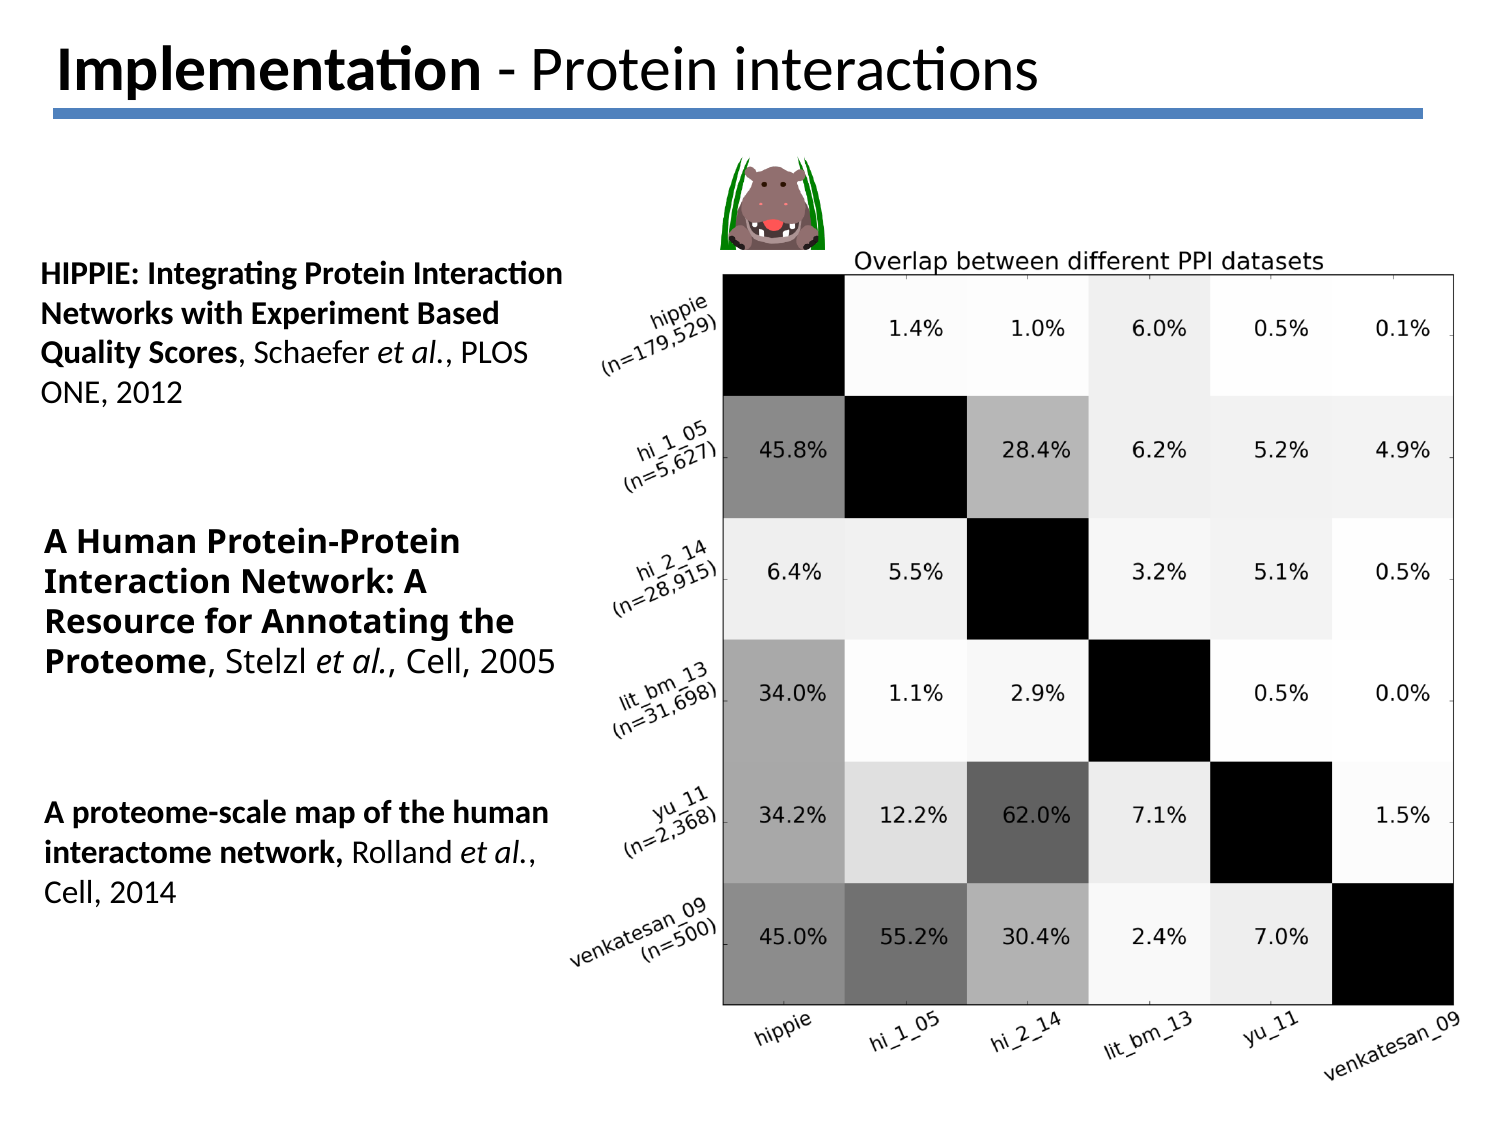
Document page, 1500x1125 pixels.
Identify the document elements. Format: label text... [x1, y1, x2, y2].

text_box HIPPIE: Integrating Protein Interaction Networks with Experiment Based Quality Scores, Schaefer et al., PLOS ONE, 2012 [25, 243, 558, 418]
title Implementation - Protein interactions [41, 19, 1483, 112]
text_box A Human Protein-Protein Interaction Network: A Resource for Annotating the Proteome, Stelzl et al., Cell, 2005 [29, 513, 555, 688]
text_box A proteome-scale map of the human interactome network, Rolland et al., Cell, 2014 [29, 783, 555, 918]
picture [560, 156, 1471, 1095]
